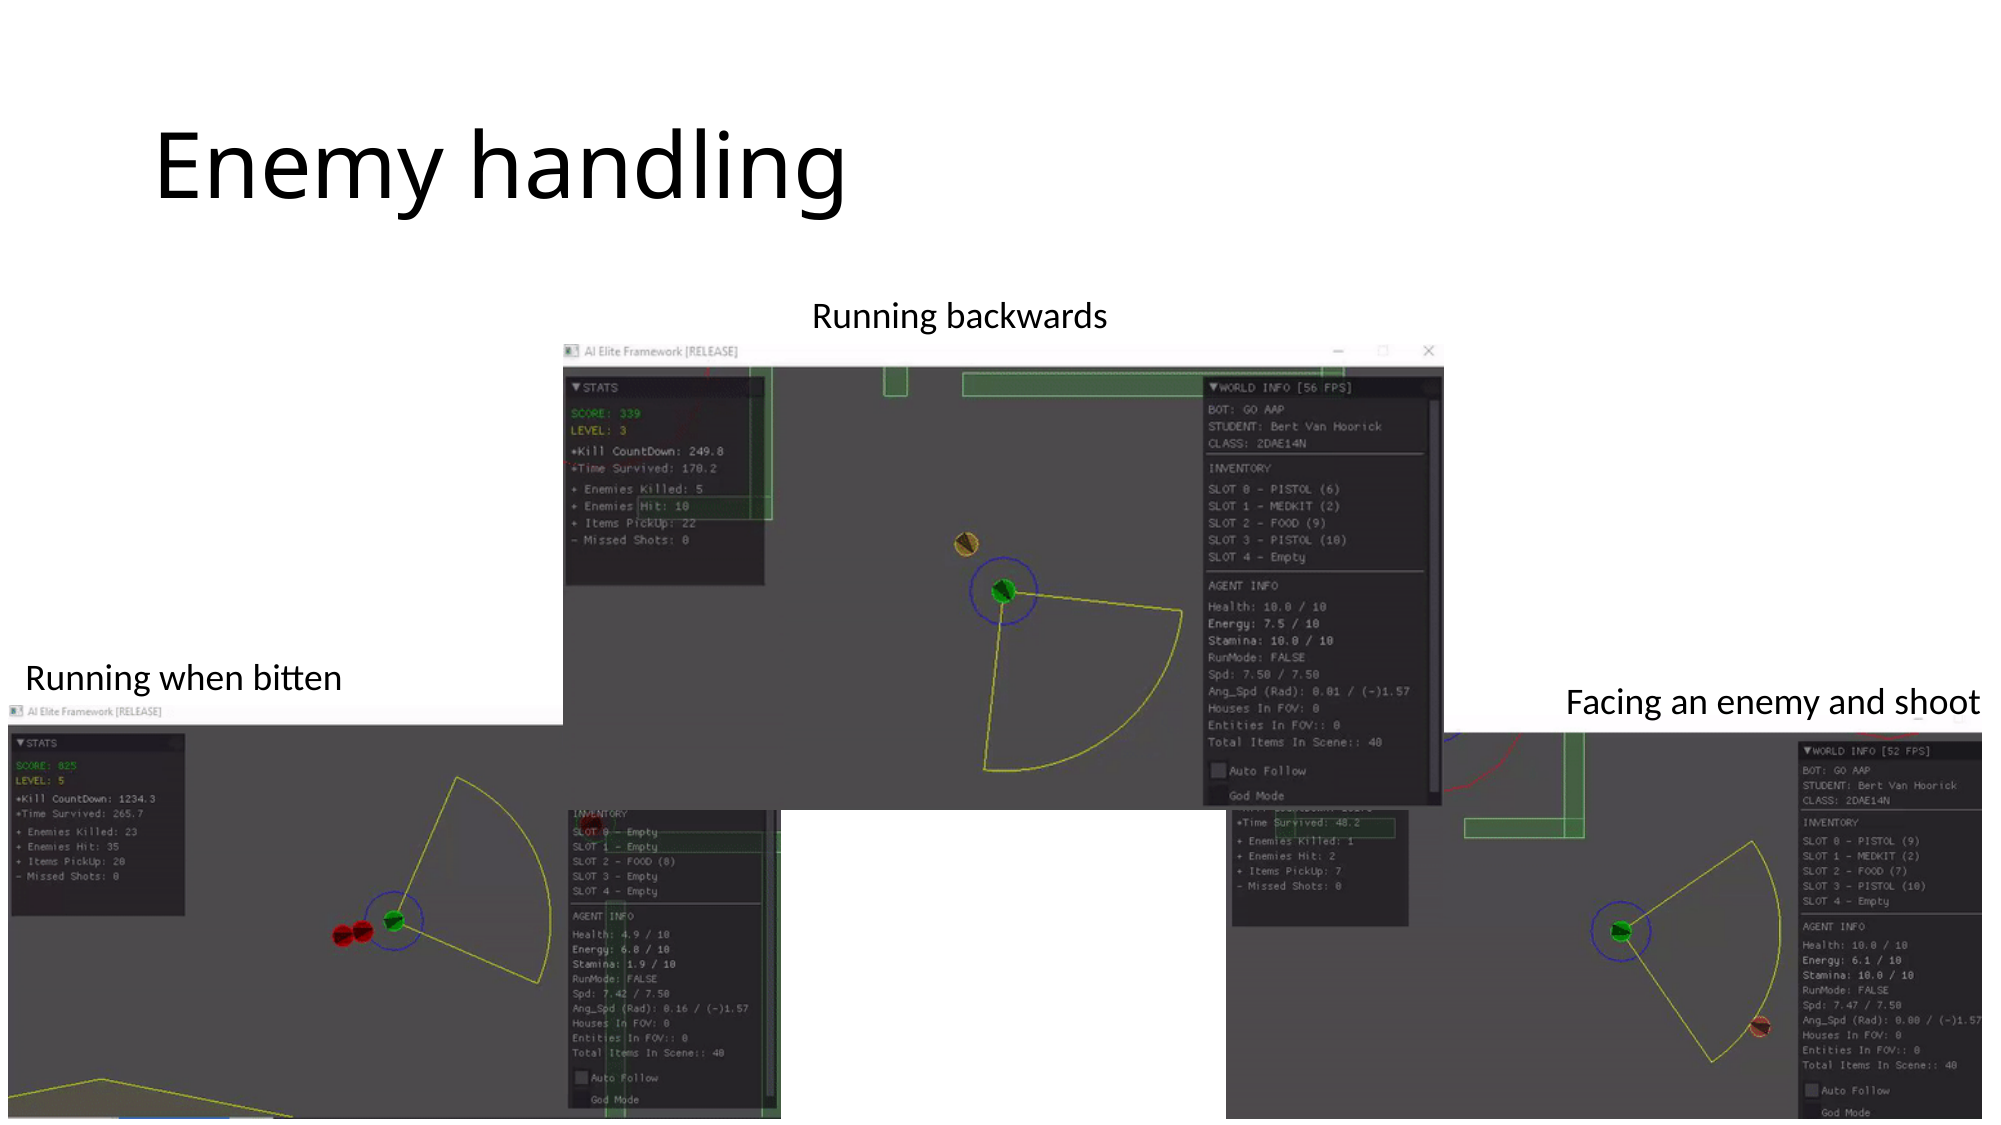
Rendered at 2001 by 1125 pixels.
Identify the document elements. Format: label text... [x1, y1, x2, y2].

picture [8, 344, 1982, 1119]
text_box Running backwards [797, 284, 1123, 344]
text_box Facing an enemy and shoot [1551, 670, 1997, 730]
title Enemy handling [137, 59, 1863, 278]
text_box Running when bitten [10, 645, 359, 705]
